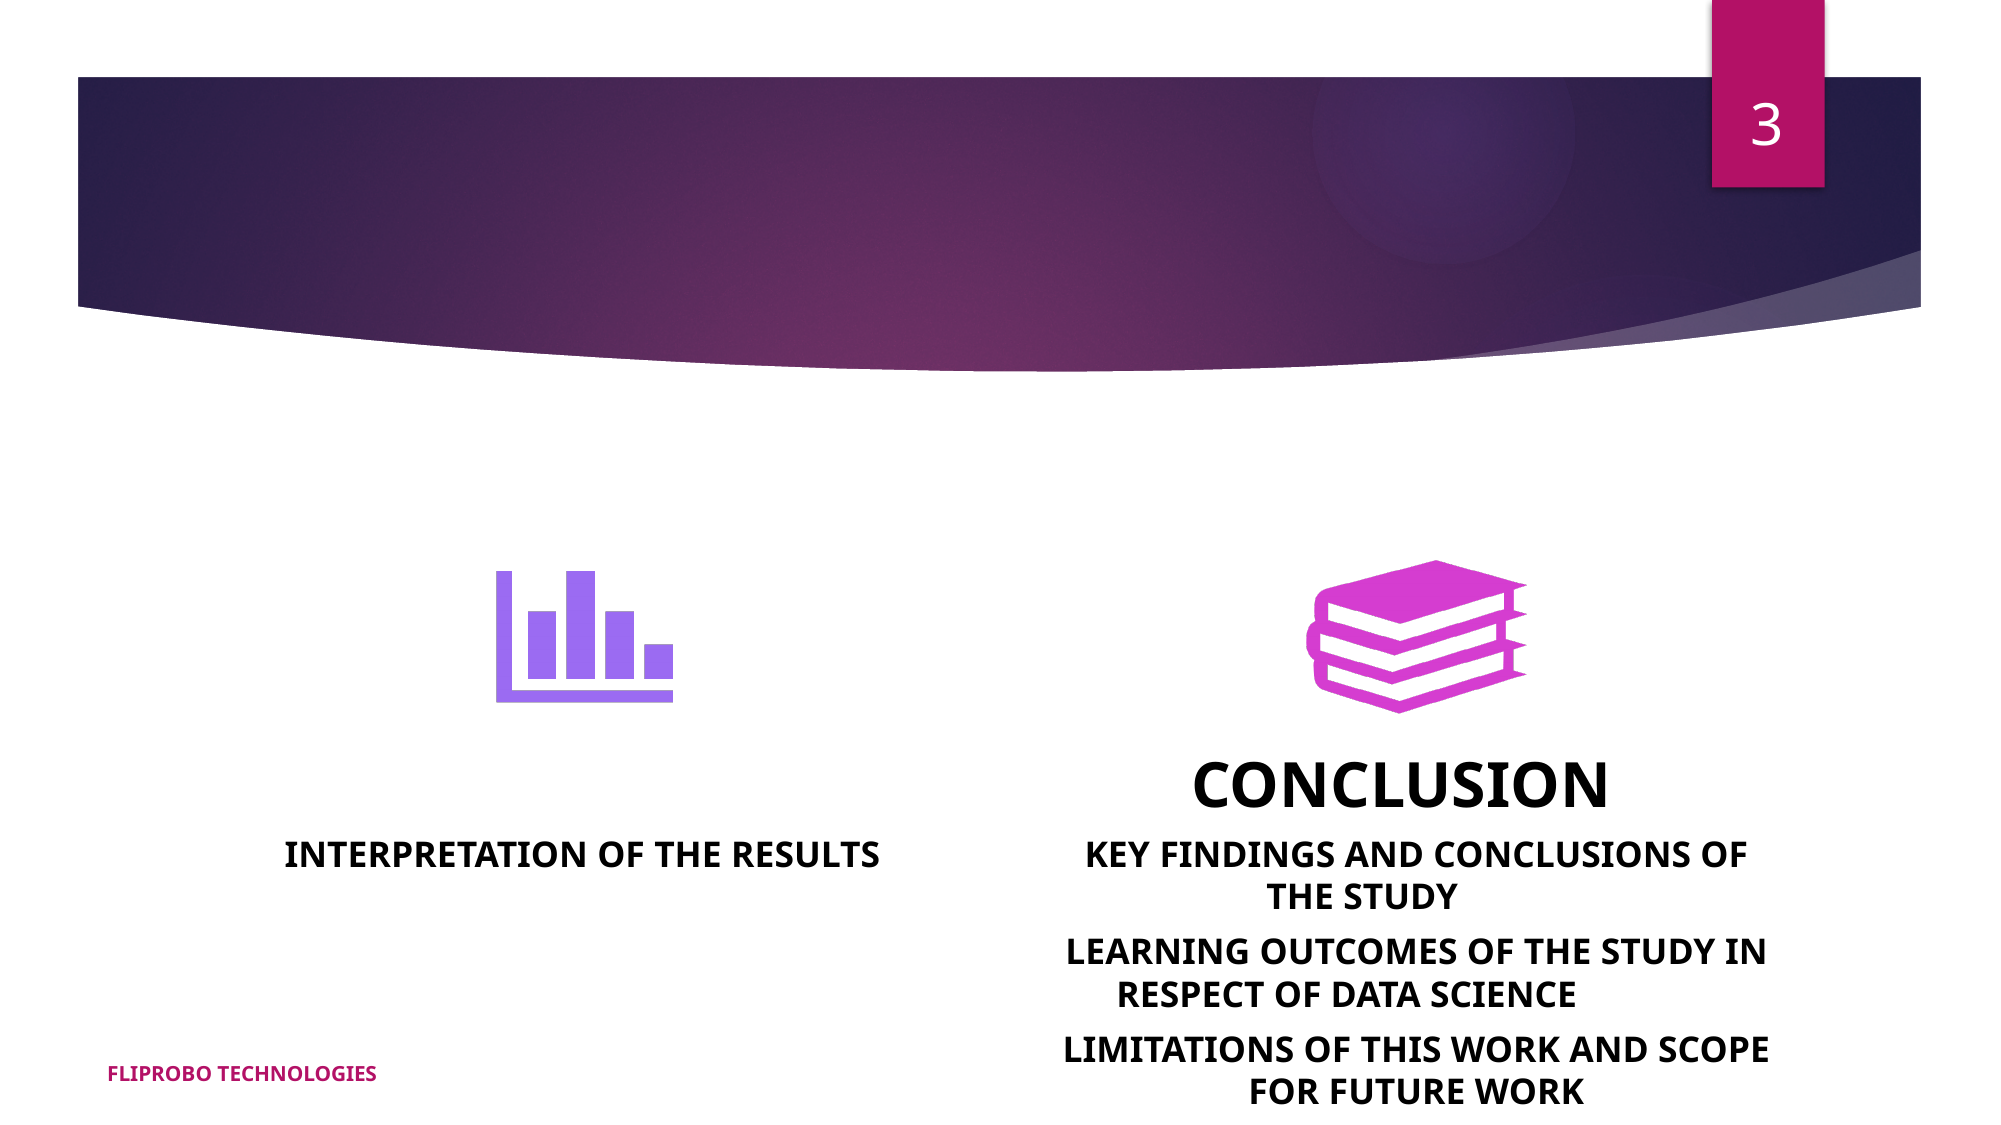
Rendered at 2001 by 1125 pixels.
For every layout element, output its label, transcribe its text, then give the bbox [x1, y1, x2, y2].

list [210, 479, 1791, 987]
slide_number 3 [1698, 48, 1836, 175]
footer FLIPROBO TECHNOLOGIES [92, 1048, 726, 1099]
